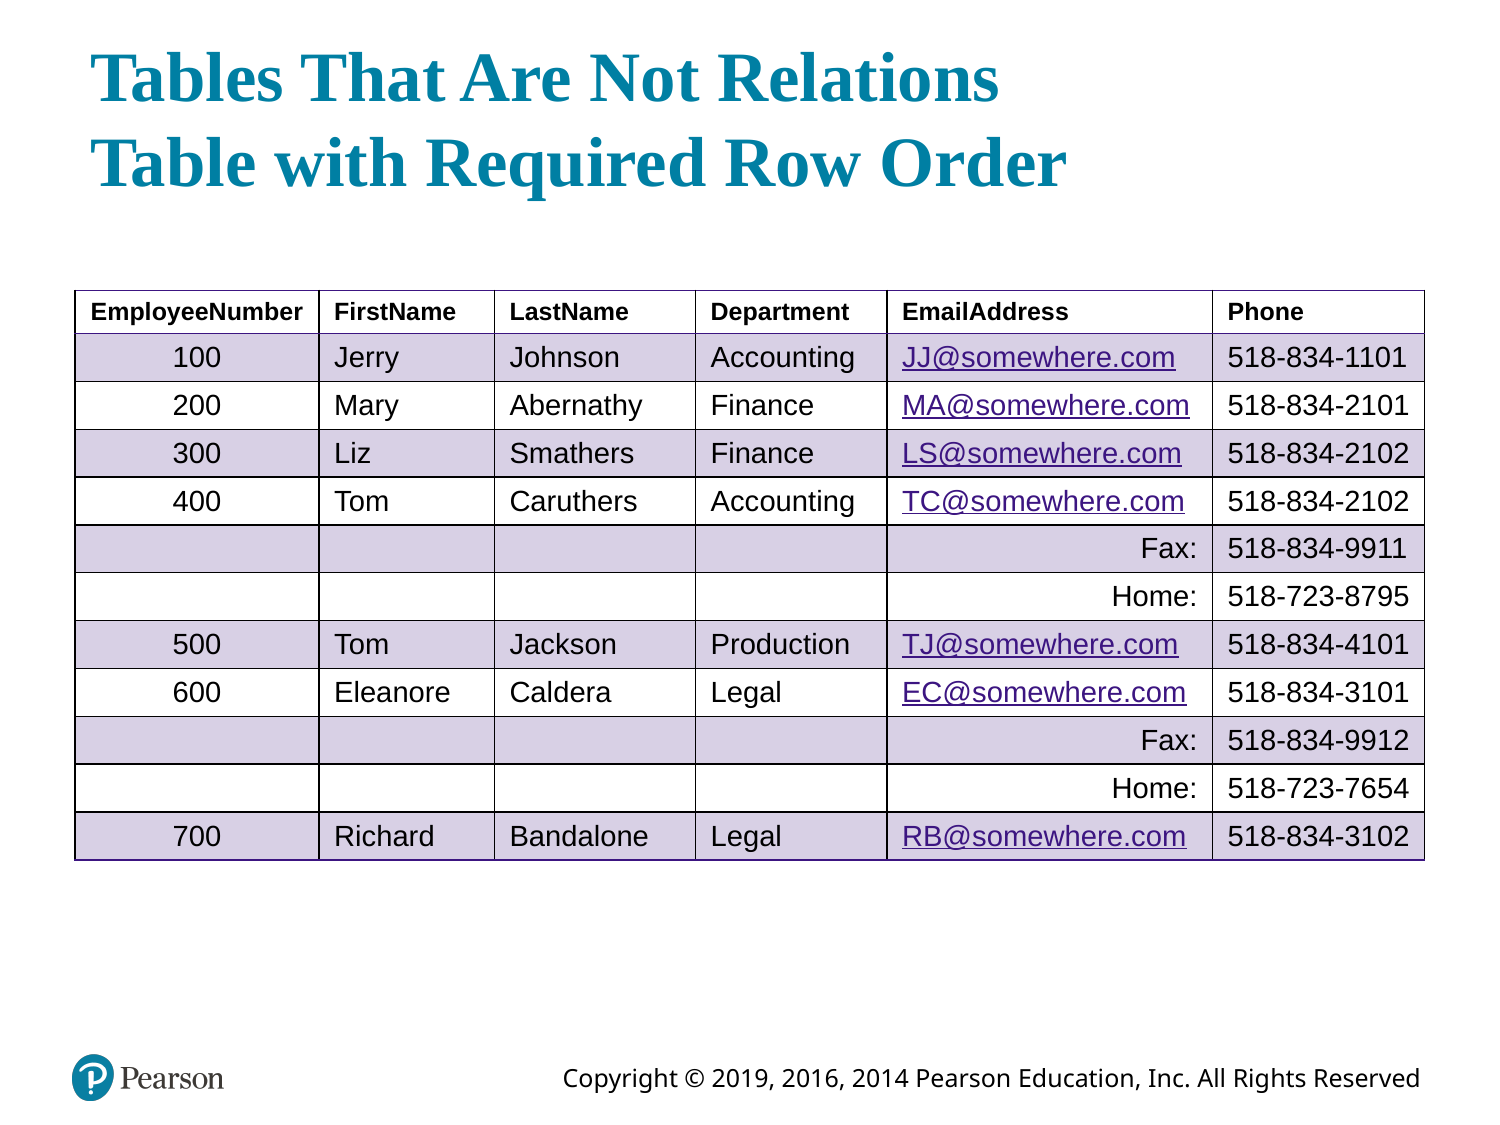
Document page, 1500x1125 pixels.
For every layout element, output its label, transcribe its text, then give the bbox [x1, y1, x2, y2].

table_cell 500 [76, 621, 318, 668]
table_cell [696, 573, 886, 620]
table_cell 518-834-2102 [1213, 478, 1424, 524]
table_cell [76, 526, 318, 572]
picture [72, 1087, 83, 1101]
table_cell Richard [320, 813, 494, 859]
table_cell Liz [320, 430, 494, 476]
table_cell [495, 573, 695, 620]
table_cell 518-834-4101 [1213, 621, 1424, 668]
table_cell 200 [76, 382, 318, 429]
table_cell [495, 717, 695, 763]
table_cell 518-723-7654 [1213, 765, 1424, 811]
table_cell [320, 765, 494, 811]
table_cell TC@somewhere.com [888, 478, 1212, 524]
table_cell [320, 526, 494, 572]
table_cell Mary [320, 382, 494, 429]
table_cell Tom [320, 478, 494, 524]
table_cell 600 [76, 669, 318, 716]
table_cell [696, 526, 886, 572]
table_cell Finance [696, 382, 886, 429]
table_header EmployeeNumber [76, 291, 318, 333]
table_cell JJ@somewhere.com [888, 334, 1212, 381]
table_cell LS@somewhere.com [888, 430, 1212, 476]
picture [80, 1063, 106, 1088]
table_cell Eleanore [320, 669, 494, 716]
table_cell [76, 717, 318, 763]
table_cell Home: [888, 765, 1212, 811]
table_cell 518-834-2101 [1213, 382, 1424, 429]
table_cell [320, 573, 494, 620]
table_cell [696, 717, 886, 763]
table_cell Abernathy [495, 382, 695, 429]
table_cell Tom [320, 621, 494, 668]
table_cell Home: [888, 573, 1212, 620]
table_cell 518-834-9912 [1213, 717, 1424, 763]
table_header LastName [495, 291, 695, 333]
table_cell 100 [76, 334, 318, 381]
table_cell 518-723-8795 [1213, 573, 1424, 620]
table_cell Accounting [696, 334, 886, 381]
table_cell Caldera [495, 669, 695, 716]
table_cell Legal [696, 813, 886, 859]
table_cell Bandalone [495, 813, 695, 859]
table_cell RB@somewhere.com [888, 813, 1212, 859]
table_cell 518-834-2102 [1213, 430, 1424, 476]
table_cell [320, 717, 494, 763]
table_cell Production [696, 621, 886, 668]
table_cell Caruthers [495, 478, 695, 524]
table_cell Johnson [495, 334, 695, 381]
table_cell [76, 765, 318, 811]
table_cell 400 [76, 478, 318, 524]
table_cell [76, 573, 318, 620]
table_cell 518-834-3102 [1213, 813, 1424, 859]
table_cell Fax: [888, 717, 1212, 763]
table_cell [495, 765, 695, 811]
table_cell Jerry [320, 334, 494, 381]
table_cell Smathers [495, 430, 695, 476]
table_cell Fax: [888, 526, 1212, 572]
table_cell 518-834-9911 [1213, 526, 1424, 572]
table_header Phone [1213, 291, 1424, 333]
table_cell MA@somewhere.com [888, 382, 1212, 429]
table_header EmailAddress [888, 291, 1212, 333]
table_cell Legal [696, 669, 886, 716]
table_header FirstName [320, 291, 494, 333]
table_cell Finance [696, 430, 886, 476]
table_cell 300 [76, 430, 318, 476]
table_cell Jackson [495, 621, 695, 668]
table_cell [495, 526, 695, 572]
table_cell [696, 765, 886, 811]
title Tables That Are Not Relations Table with Required Row Order [75, 35, 1425, 216]
table_cell EC@somewhere.com [888, 669, 1212, 716]
table_cell 518-834-1101 [1213, 334, 1424, 381]
table_cell 518-834-3101 [1213, 669, 1424, 716]
table_cell 700 [76, 813, 318, 859]
table_header Department [696, 291, 886, 333]
table_cell Accounting [696, 478, 886, 524]
picture [98, 1054, 224, 1101]
table_cell TJ@somewhere.com [888, 621, 1212, 668]
picture [72, 1054, 88, 1070]
